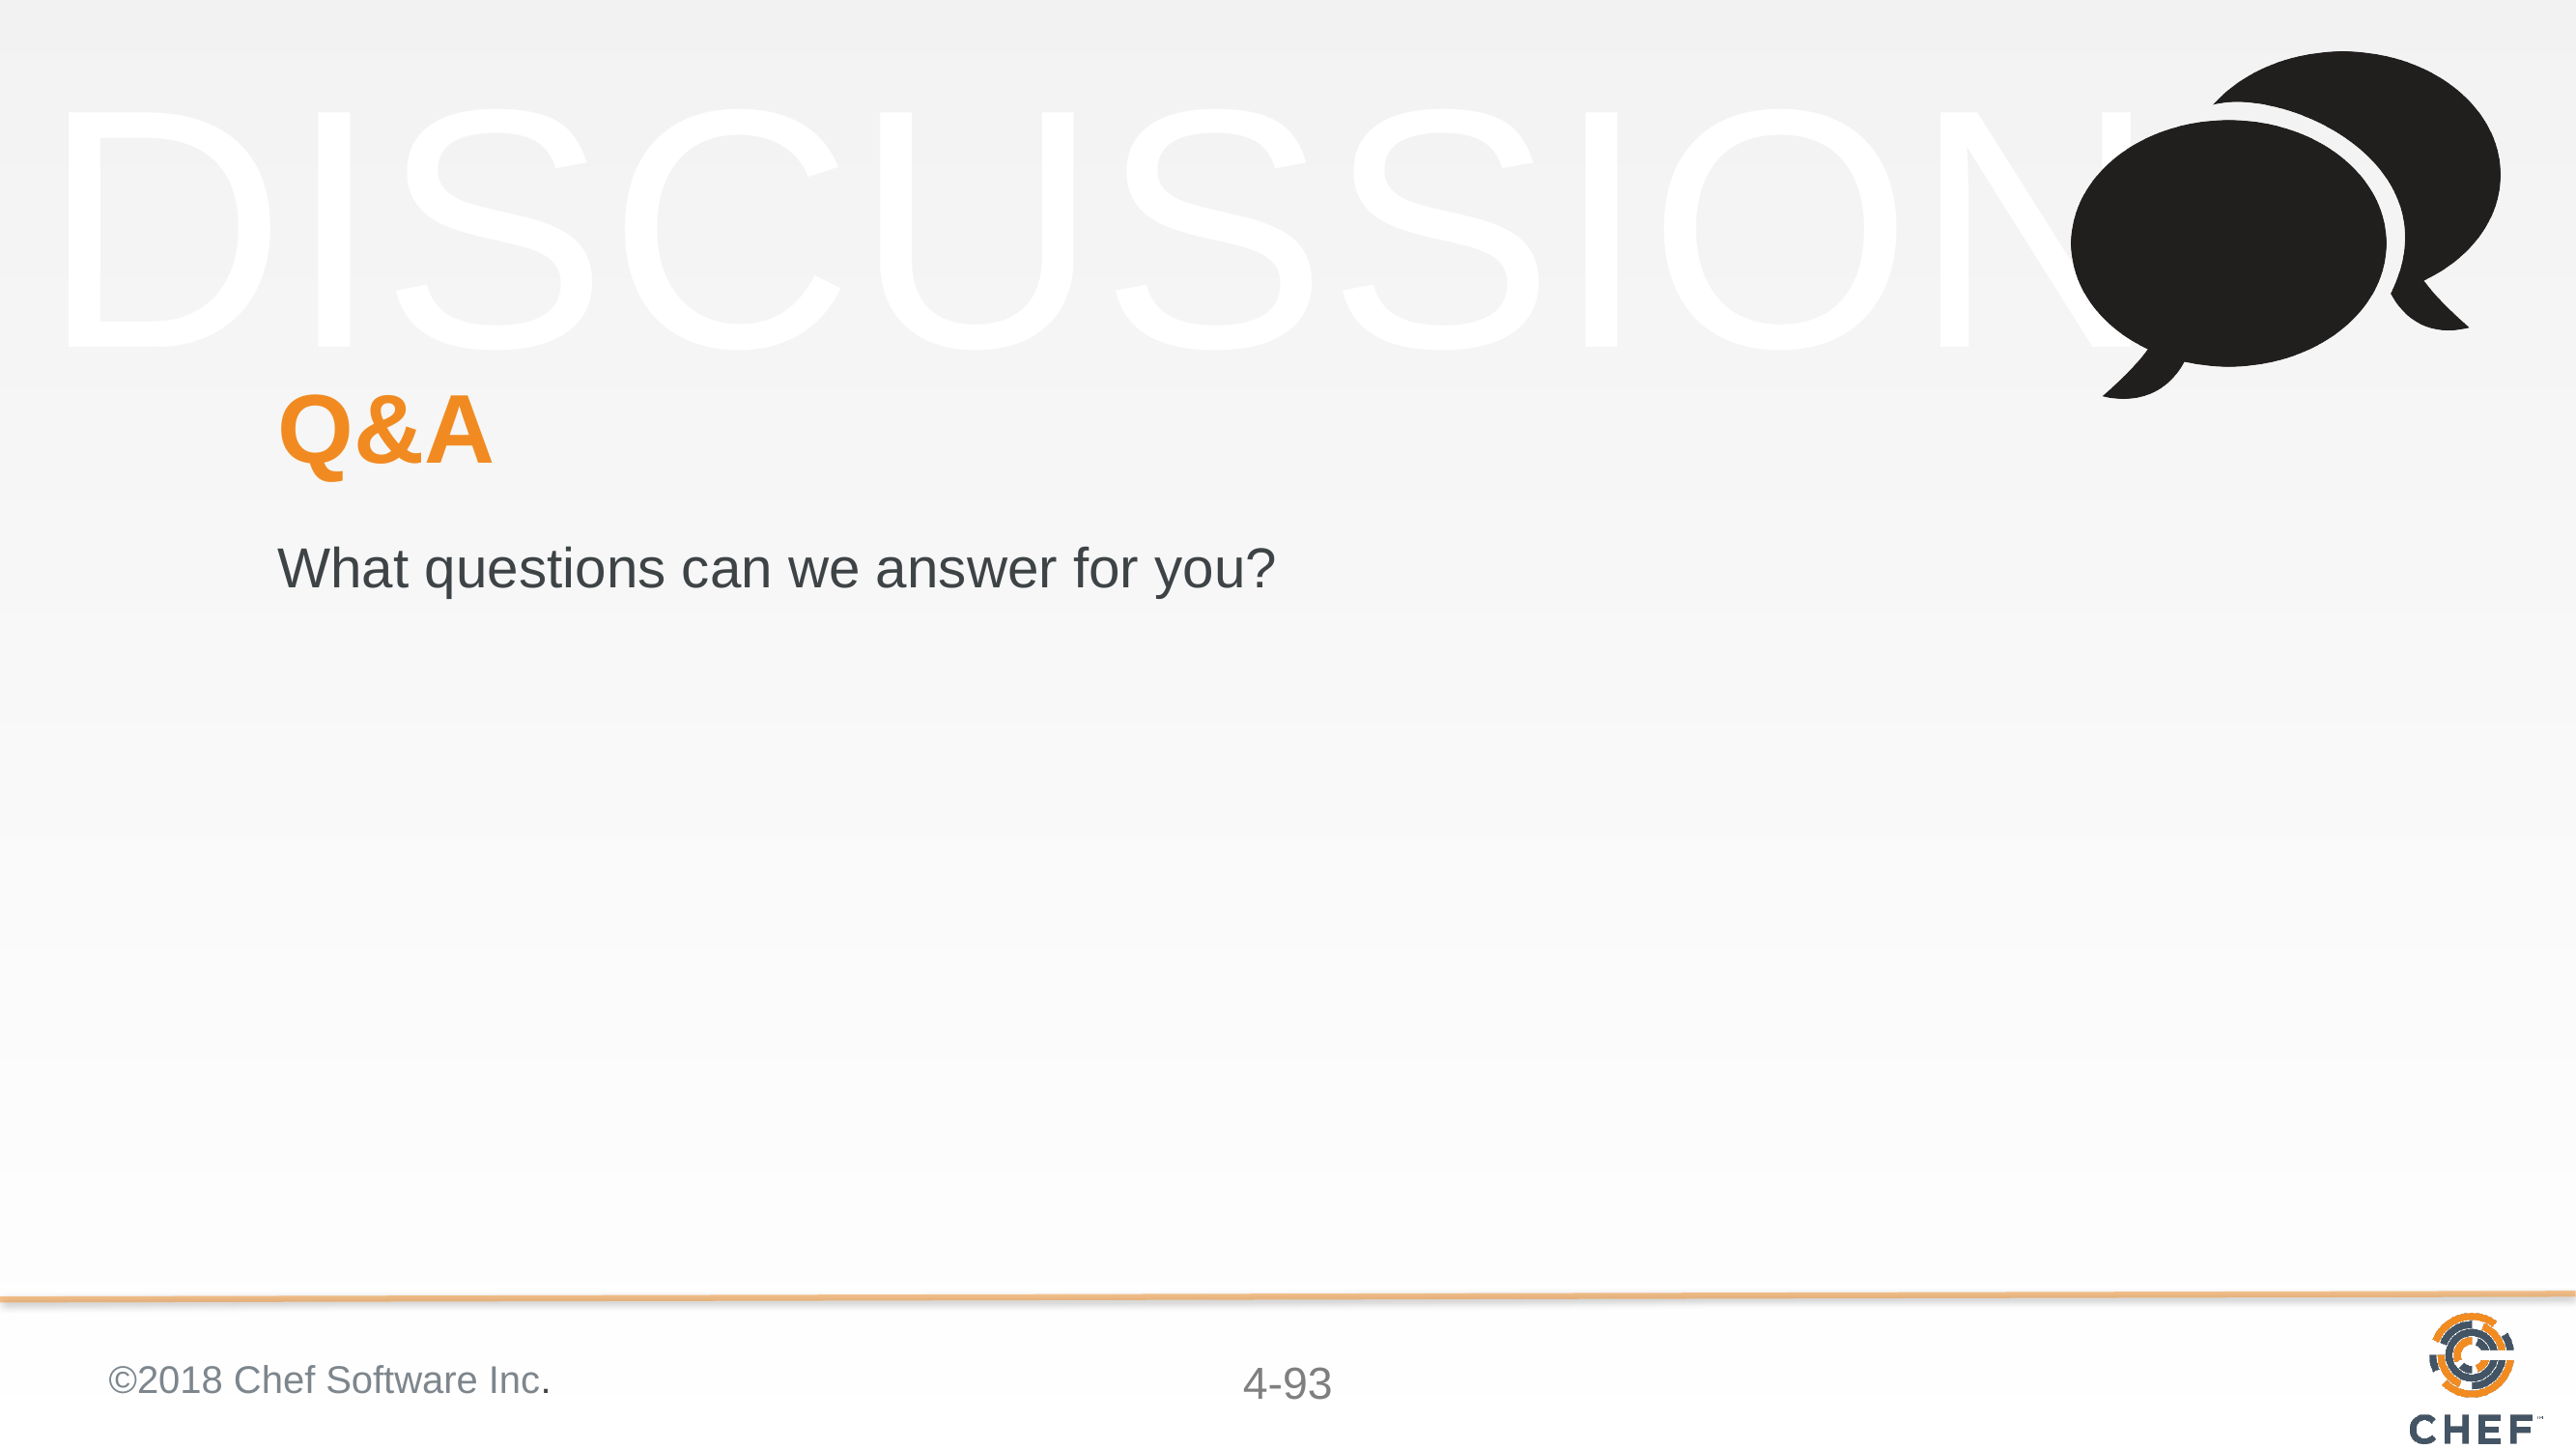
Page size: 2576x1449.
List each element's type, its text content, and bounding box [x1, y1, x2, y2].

title Q&A [263, 363, 2218, 499]
picture [2071, 51, 2517, 399]
picture [2399, 1297, 2551, 1449]
subtitle What questions can we answer for you? [263, 516, 2218, 921]
